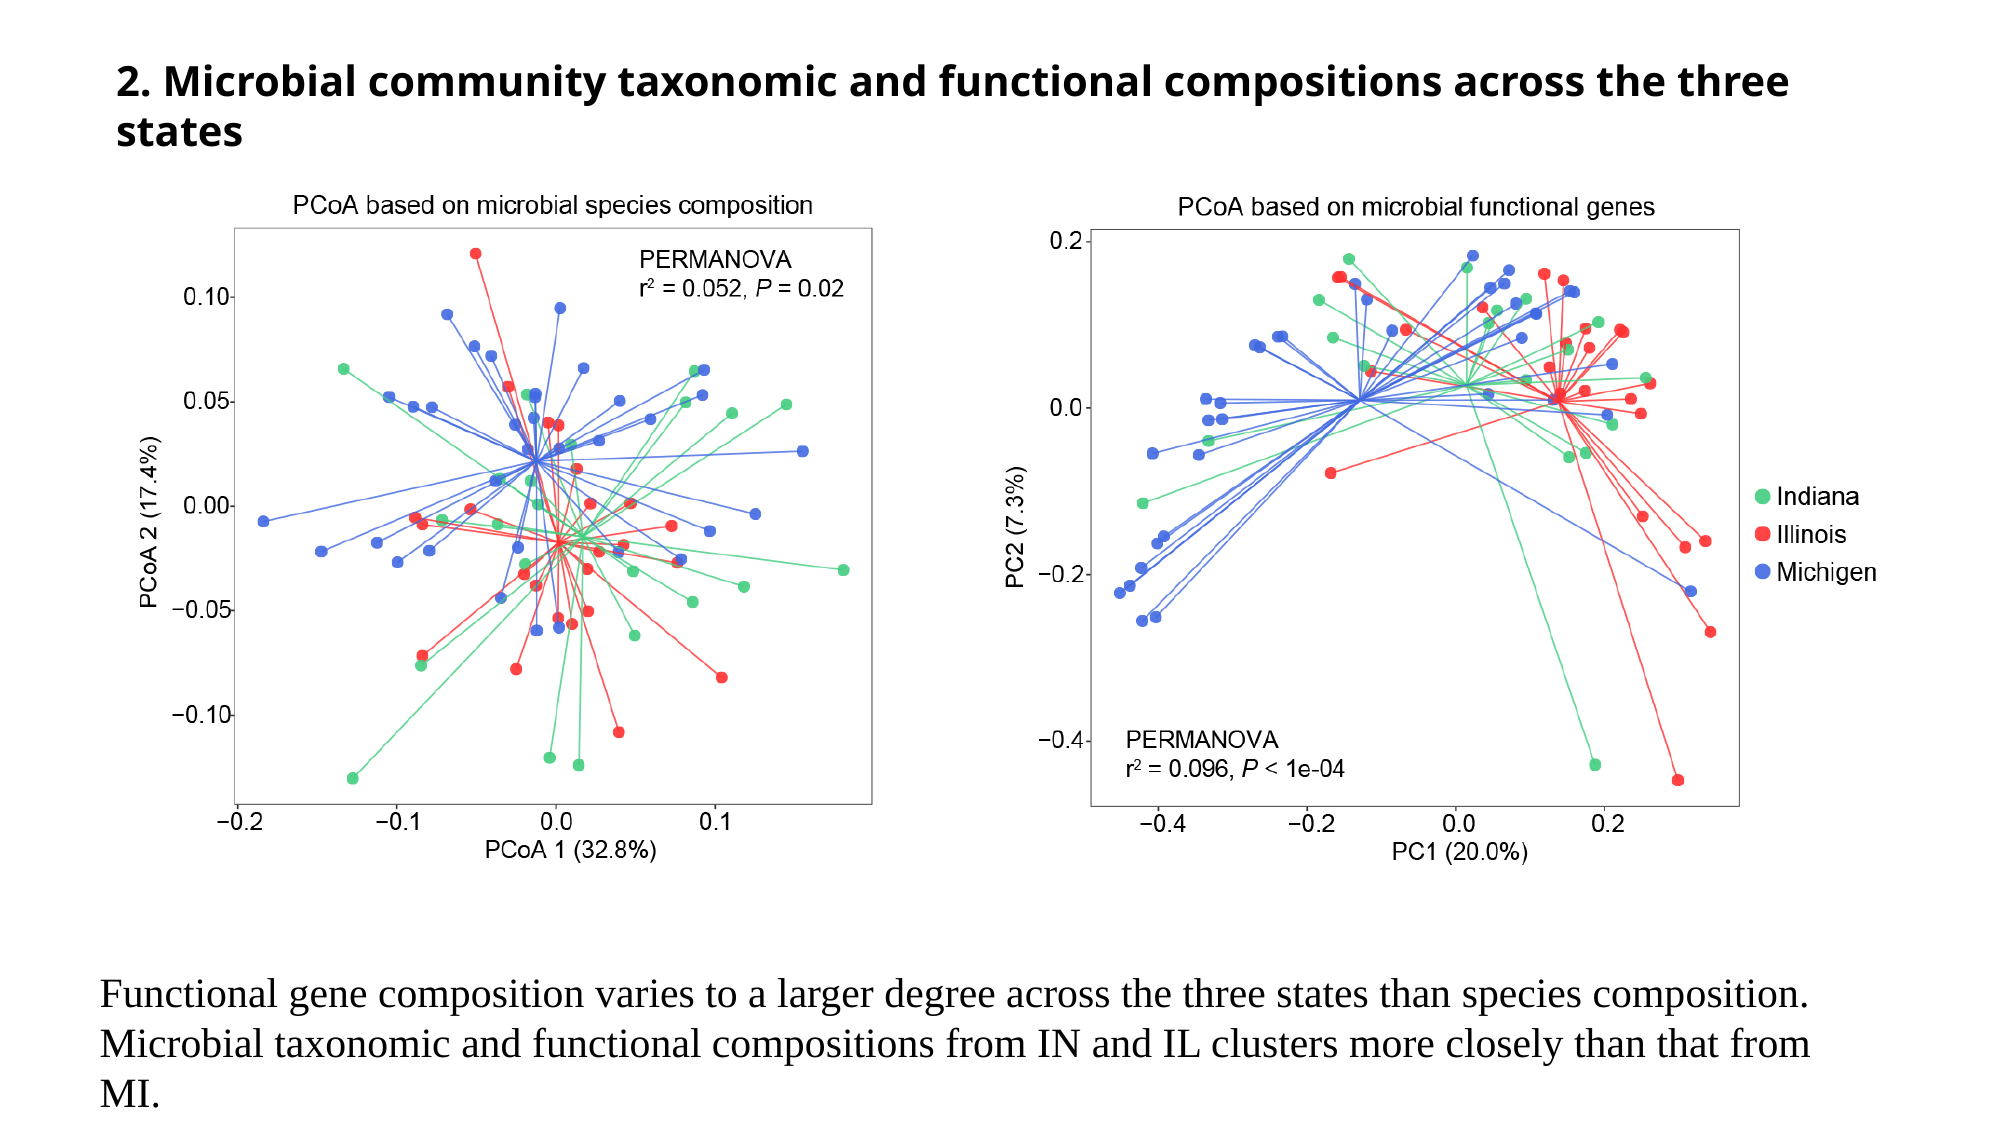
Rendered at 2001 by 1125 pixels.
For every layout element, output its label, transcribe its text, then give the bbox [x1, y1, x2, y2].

picture [126, 188, 1886, 867]
text_box 2. Microbial community taxonomic and functional compositions across the three states [101, 47, 1830, 162]
text_box Functional gene composition varies to a larger degree across the three states than species composition. Microbial taxonomic and functional compositions from IN and IL clusters more closely than that from MI. [84, 933, 1894, 1123]
